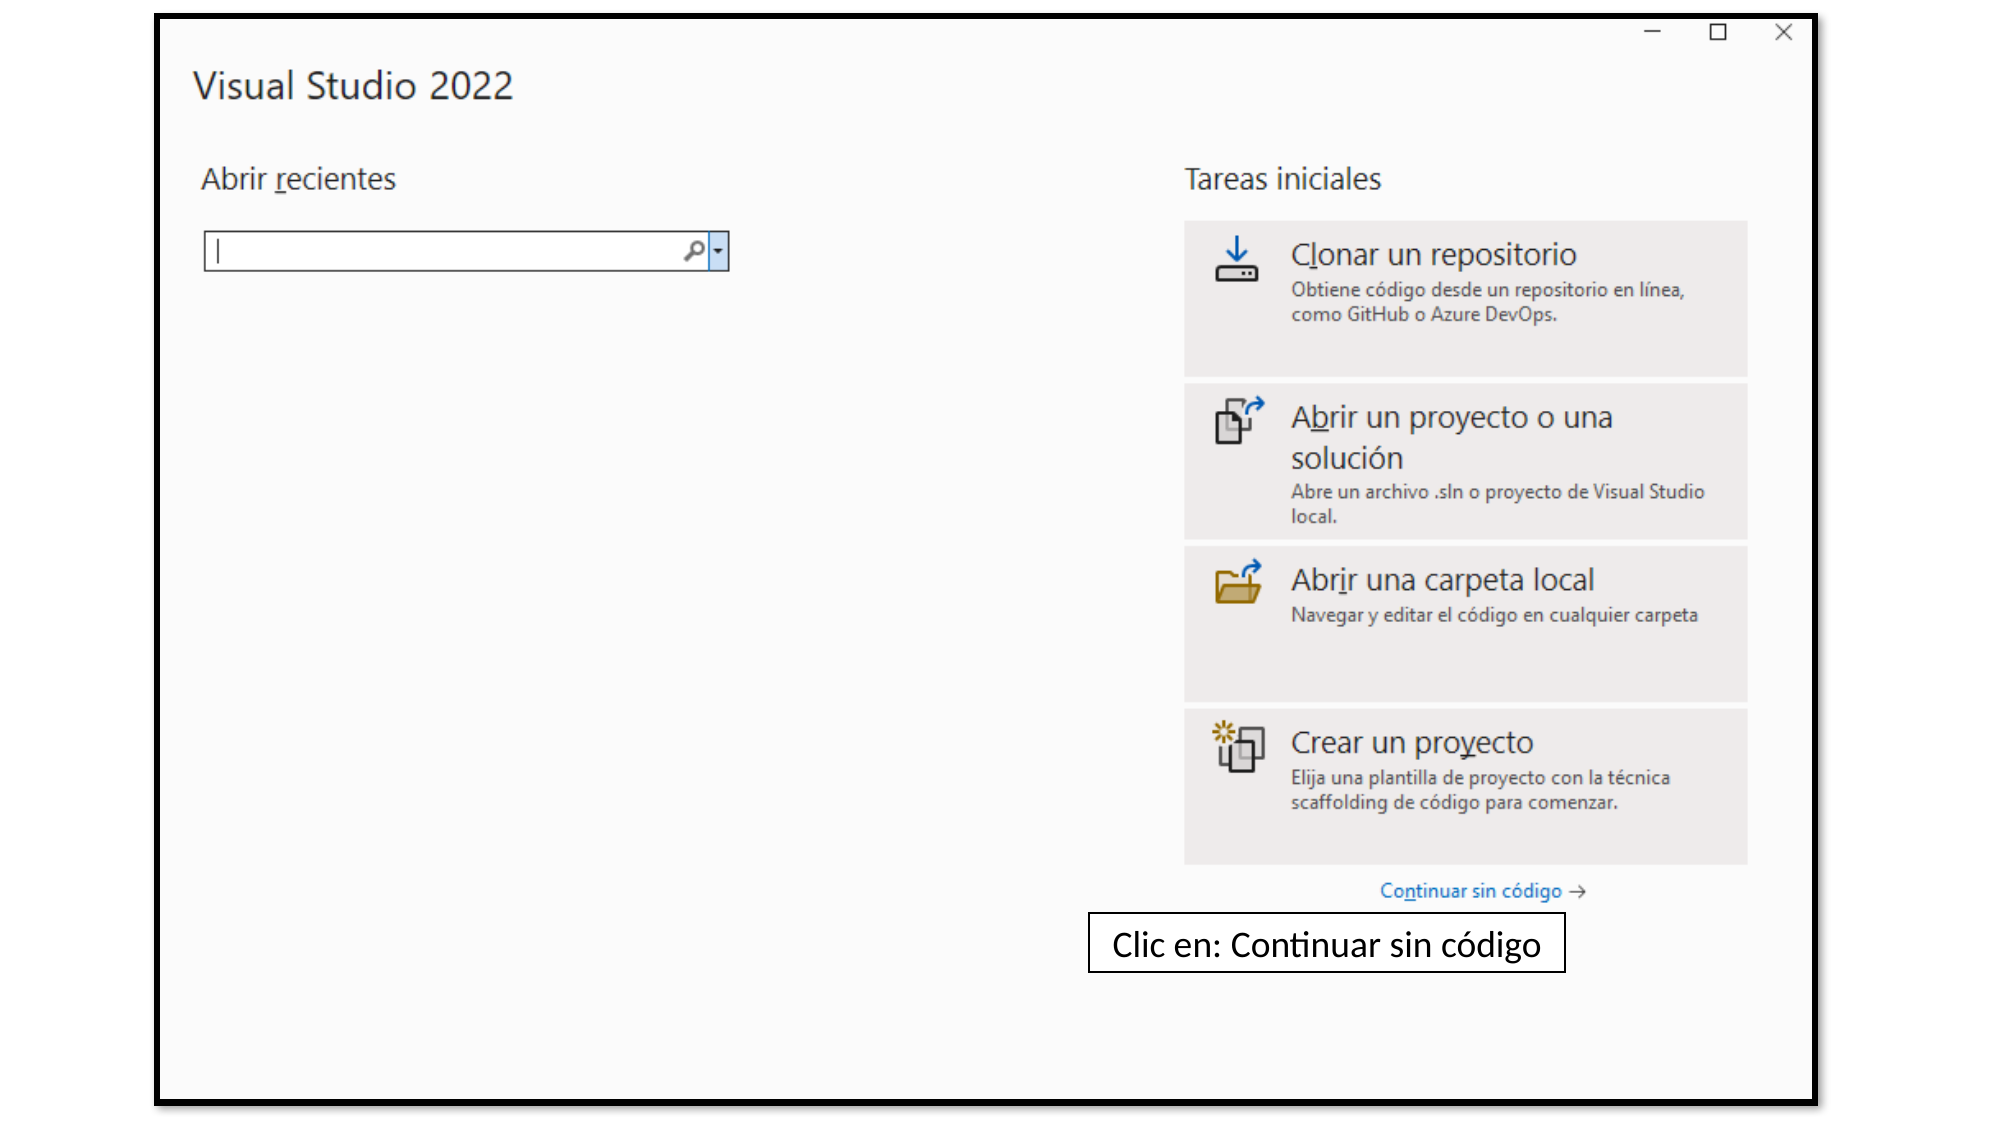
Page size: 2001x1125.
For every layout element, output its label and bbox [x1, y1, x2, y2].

picture [160, 19, 1812, 1100]
